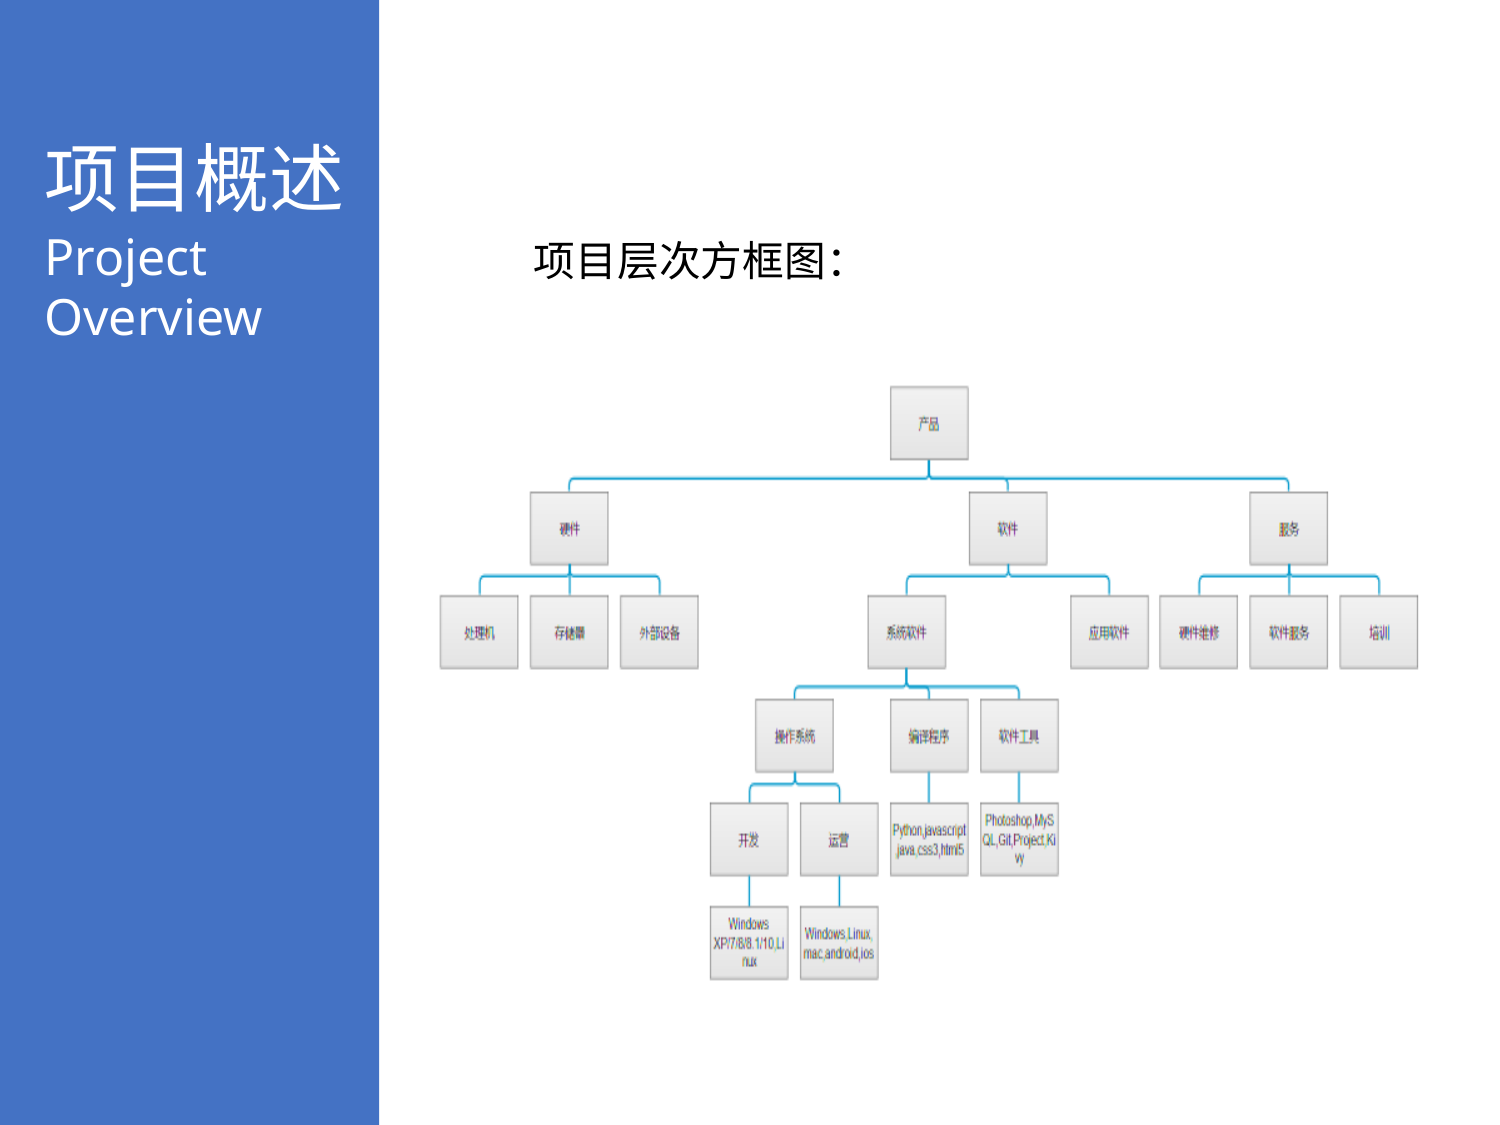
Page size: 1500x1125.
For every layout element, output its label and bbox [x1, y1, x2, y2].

text_box [519, 227, 1308, 361]
text_box [0, 0, 380, 1125]
picture [436, 361, 1437, 1055]
